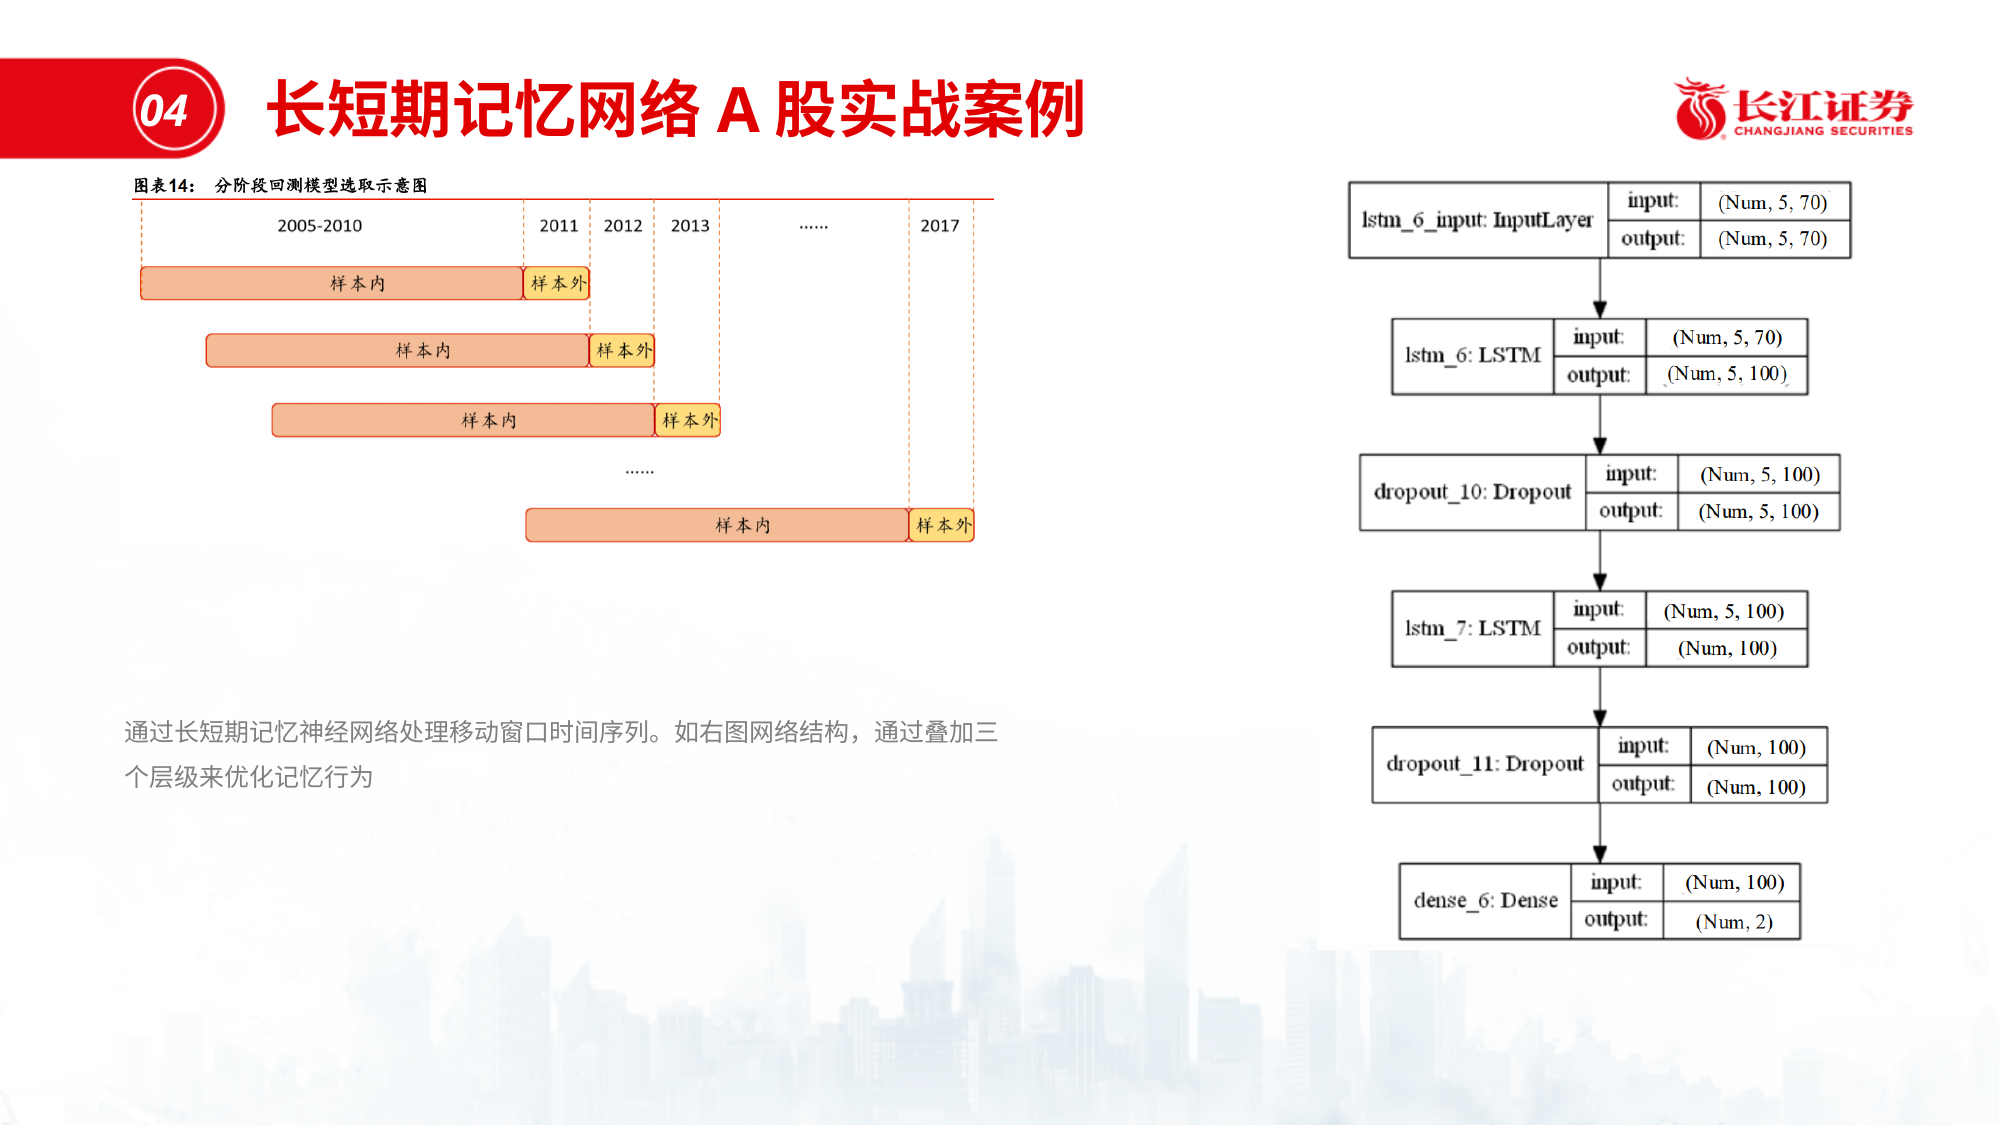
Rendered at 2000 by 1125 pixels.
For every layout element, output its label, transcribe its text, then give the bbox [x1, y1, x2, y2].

text_box 04 [124, 75, 213, 143]
text_box 通过长短期记忆神经网络处理移动窗口时间序列。如右图网络结构，通过叠加三个层级来优化记忆行为 [124, 701, 1000, 792]
picture [0, 0, 2000, 1125]
text_box 长短期记忆网络A股实战案例 [249, 62, 1614, 153]
